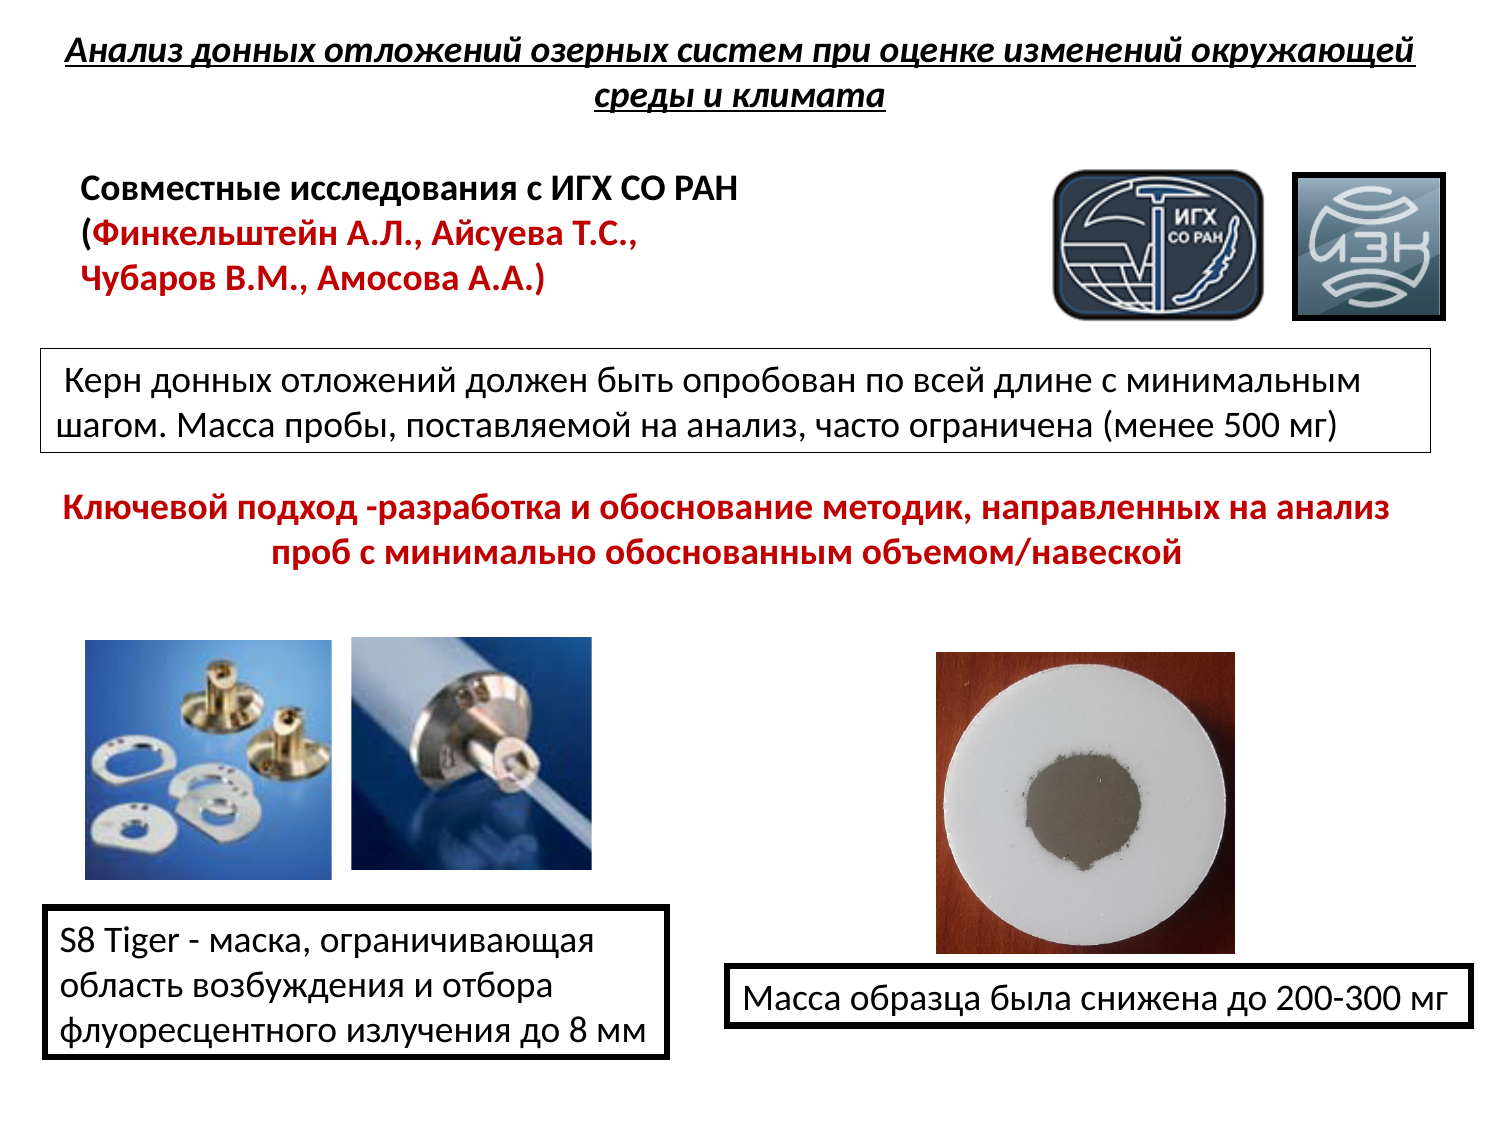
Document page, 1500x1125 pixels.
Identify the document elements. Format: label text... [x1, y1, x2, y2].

picture [1051, 168, 1266, 323]
text_box Совместные исследования с ИГХ СО РАН (Финкельштейн А.Л., Айсуева Т.С., Чубаров В.М., Амосова А.А.) [65, 156, 1143, 306]
text_box Керн донных отложений должен быть опробован по всей длине с минимальным шагом. Масса пробы, поставляемой на анализ, часто ограничена (менее 500 мг) [40, 348, 1431, 453]
text_box Ключевой подход -разработка и обоснование методик, направленных на анализ проб с минимально обоснованным объемом/навеской [23, 474, 1431, 580]
picture [1297, 177, 1440, 315]
picture [936, 651, 1235, 954]
text_box S8 Tiger - маска, ограничивающая область возбуждения и отбора флуоресцентного излучения до 8 мм [44, 907, 668, 1058]
picture [351, 637, 592, 870]
text_box Анализ донных отложений озерных систем при оценке изменений окружающей среды и климата [23, 17, 1457, 123]
picture [85, 639, 332, 880]
text_box Масса образца была снижена до 200-300 мг [727, 965, 1472, 1026]
